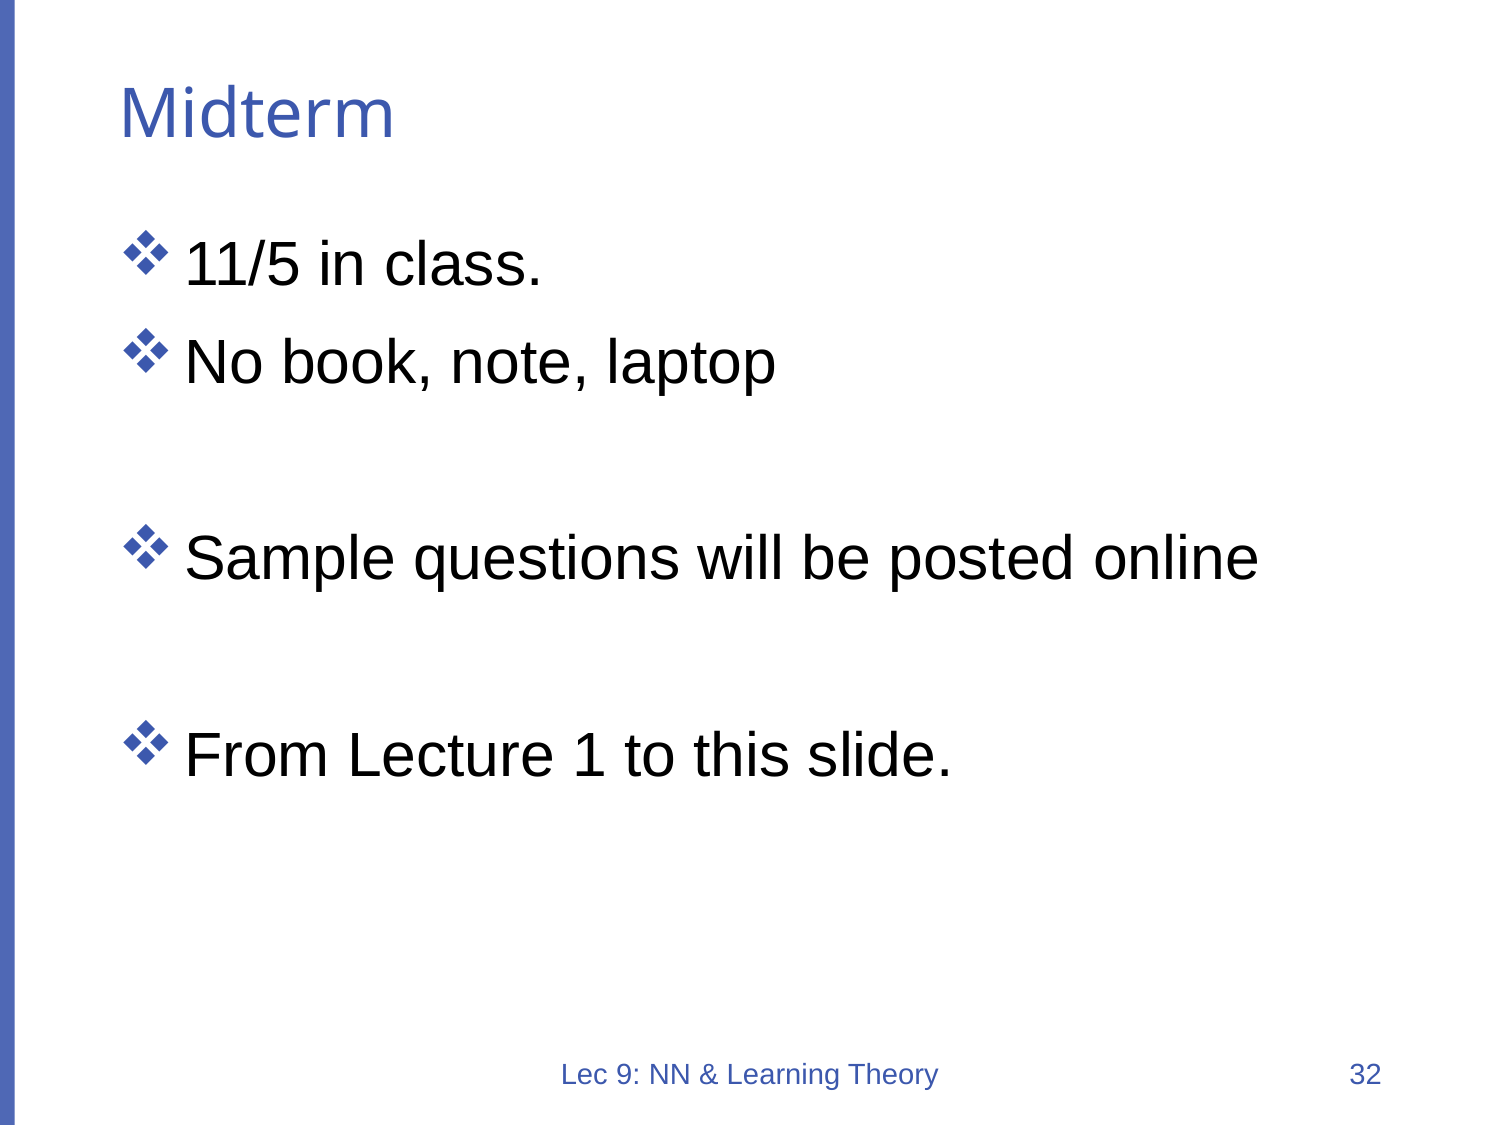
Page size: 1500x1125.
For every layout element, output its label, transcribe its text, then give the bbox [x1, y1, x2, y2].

title Midterm [103, 59, 1397, 171]
slide_number 32 [1059, 1042, 1397, 1103]
footer Lec 9: NN & Learning Theory [496, 1042, 1004, 1103]
list 11/5 in class. No book, note, laptop Sample questions will be posted online From Lecture 1 to this slide. [103, 208, 1397, 1014]
